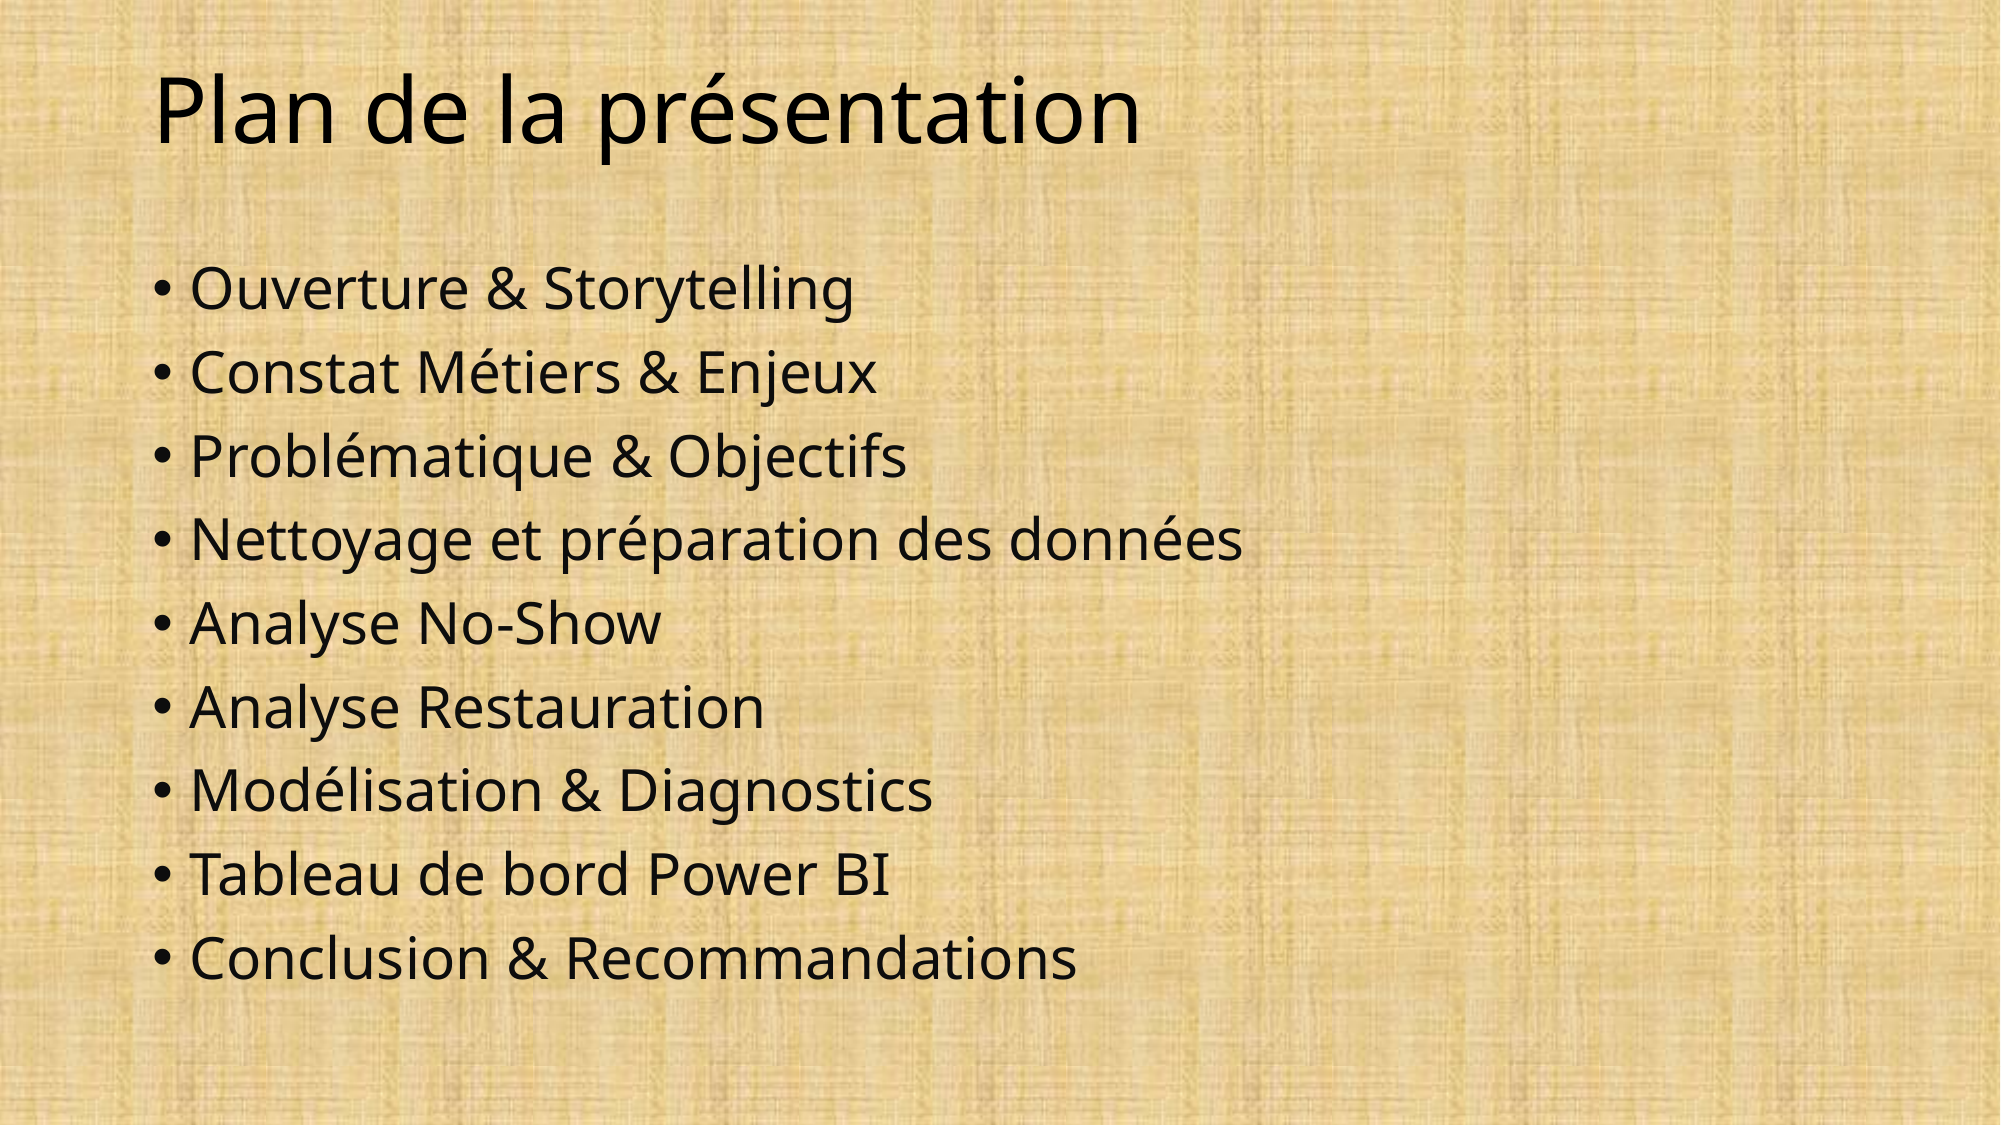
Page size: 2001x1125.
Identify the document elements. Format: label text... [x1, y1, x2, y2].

picture [0, 0, 2001, 1125]
title Plan de la présentation [137, 59, 1863, 251]
list Ouverture & Storytelling Constat Métiers & Enjeux Problématique & Objectifs Nettoyage et préparation des données Analyse No-Show Analyse Restauration Modélisation & Diagnostics Tableau de bord Power BI Conclusion & Recommandations [137, 251, 1863, 1014]
